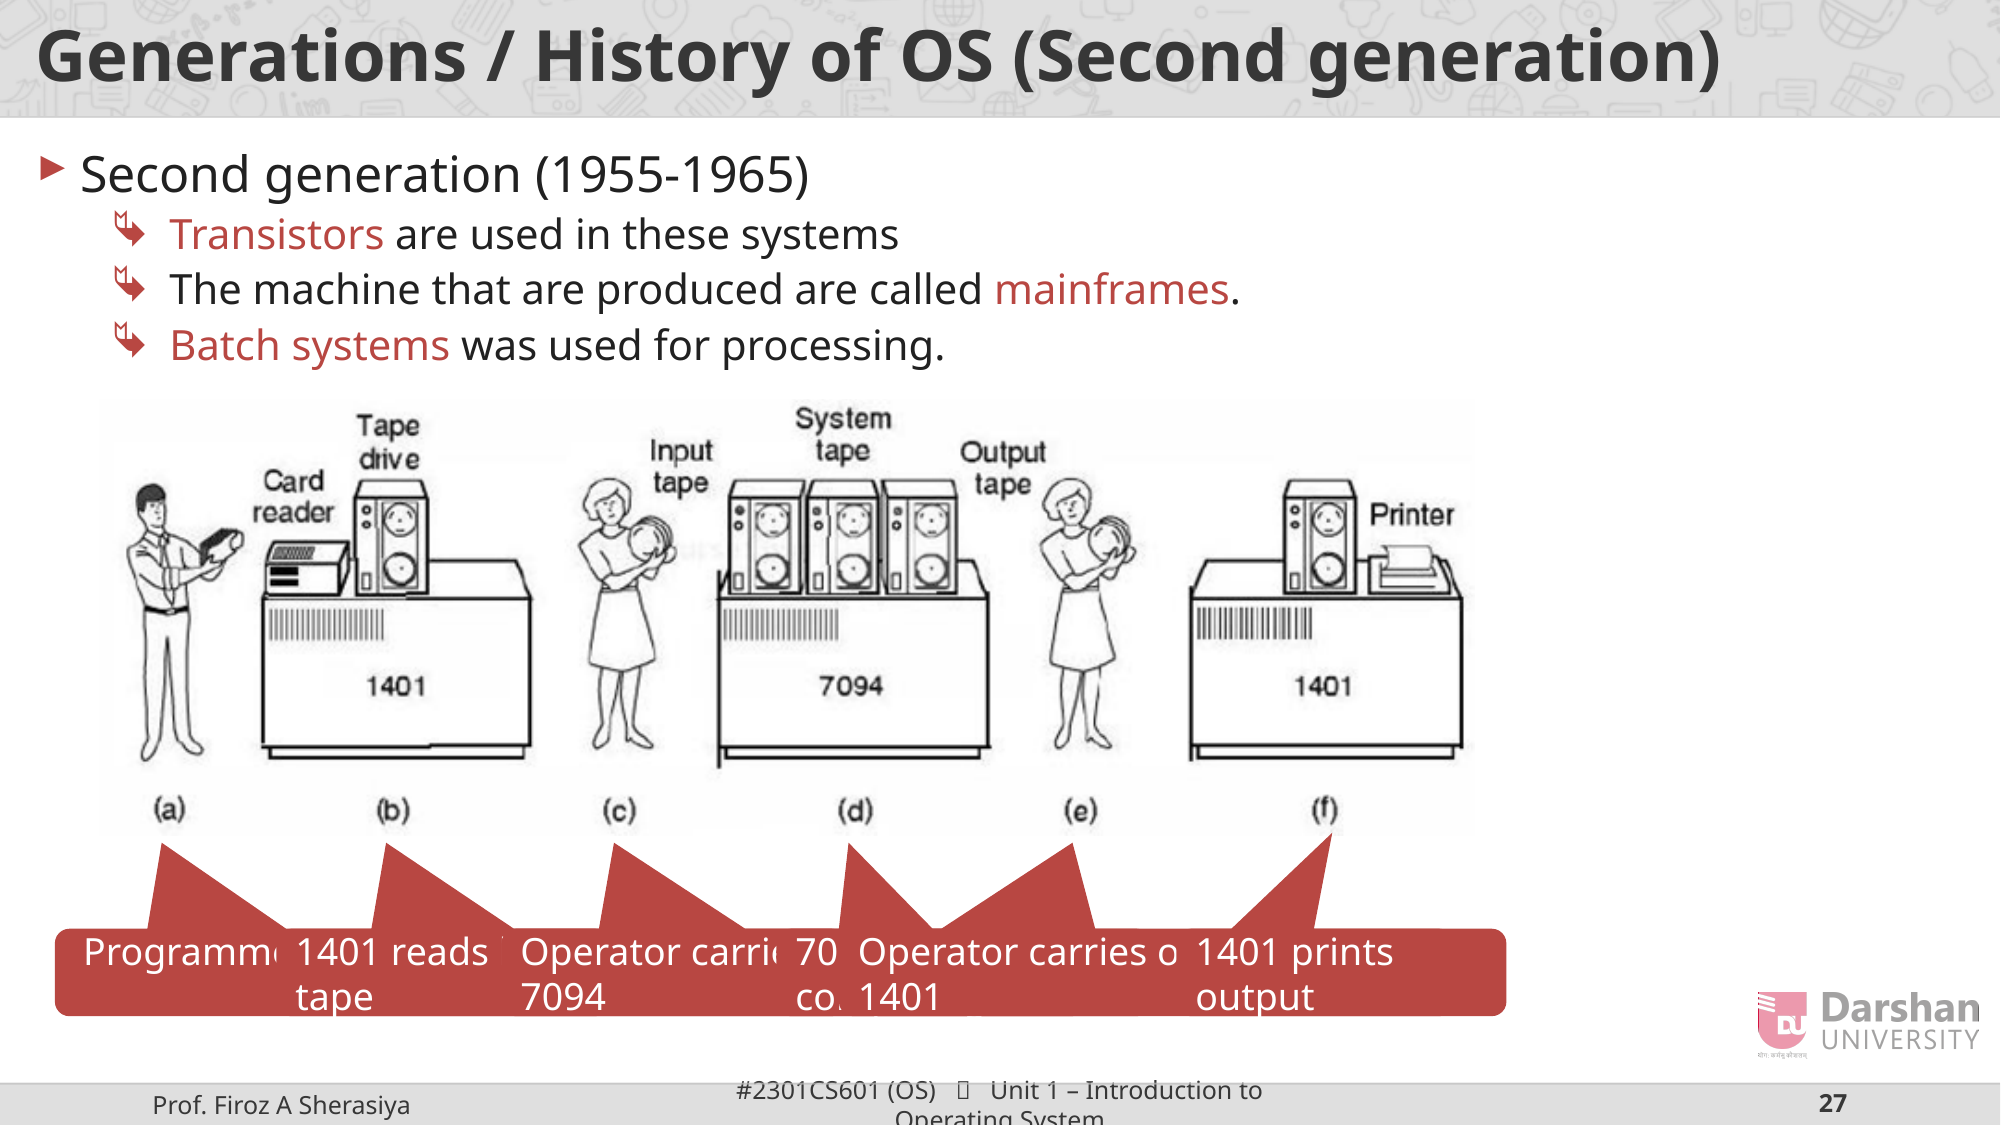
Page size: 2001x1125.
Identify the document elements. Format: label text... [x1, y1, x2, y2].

text_box Operator carries output tape to 1401 [837, 841, 1188, 1018]
text_box 1401 reads batch of jobs onto tape [275, 840, 514, 1018]
text_box 1401 prints output [1175, 836, 1508, 1018]
text_box 7094 does computing [775, 840, 933, 1018]
list Second generation (1955-1965) Transistors are used in these systems The machine that are produced are called mainframes. Batch systems was used for processing. [21, 141, 1979, 1059]
text_box Programmers bring cards to 1401 [53, 840, 288, 1018]
picture [99, 399, 1475, 836]
title Generations / History of OS (Second generation) [0, 0, 2000, 117]
text_box Operator carries input tape to 7094 [500, 840, 788, 1018]
